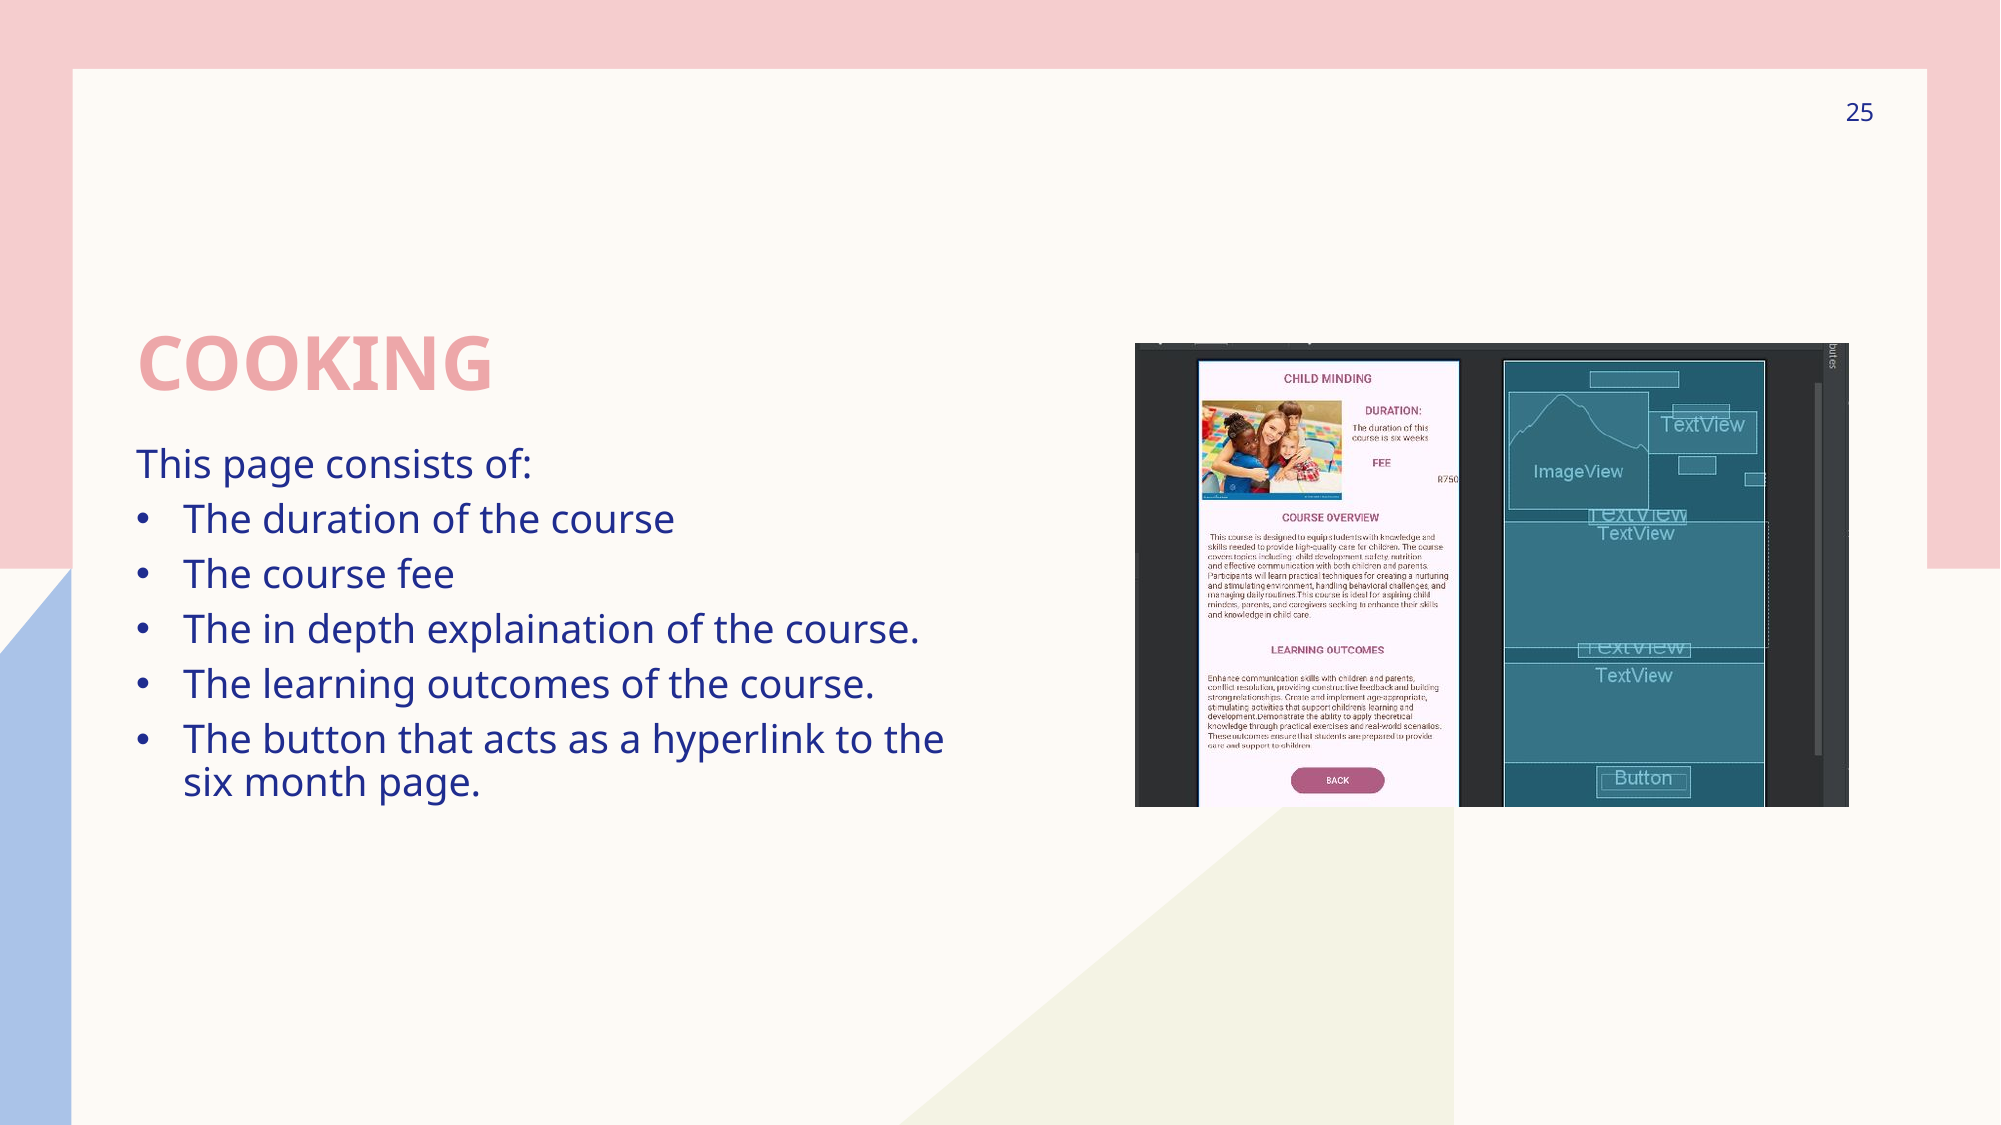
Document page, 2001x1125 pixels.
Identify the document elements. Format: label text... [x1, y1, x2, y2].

picture [1135, 343, 1849, 807]
list This page consists of: The duration of the course The course fee The in depth explaination of the course. The learning outcomes of the course. The button that acts as a hyperlink to the six month page. [121, 444, 998, 830]
slide_number 25 [1699, 75, 1875, 153]
title cooking [121, 281, 973, 406]
